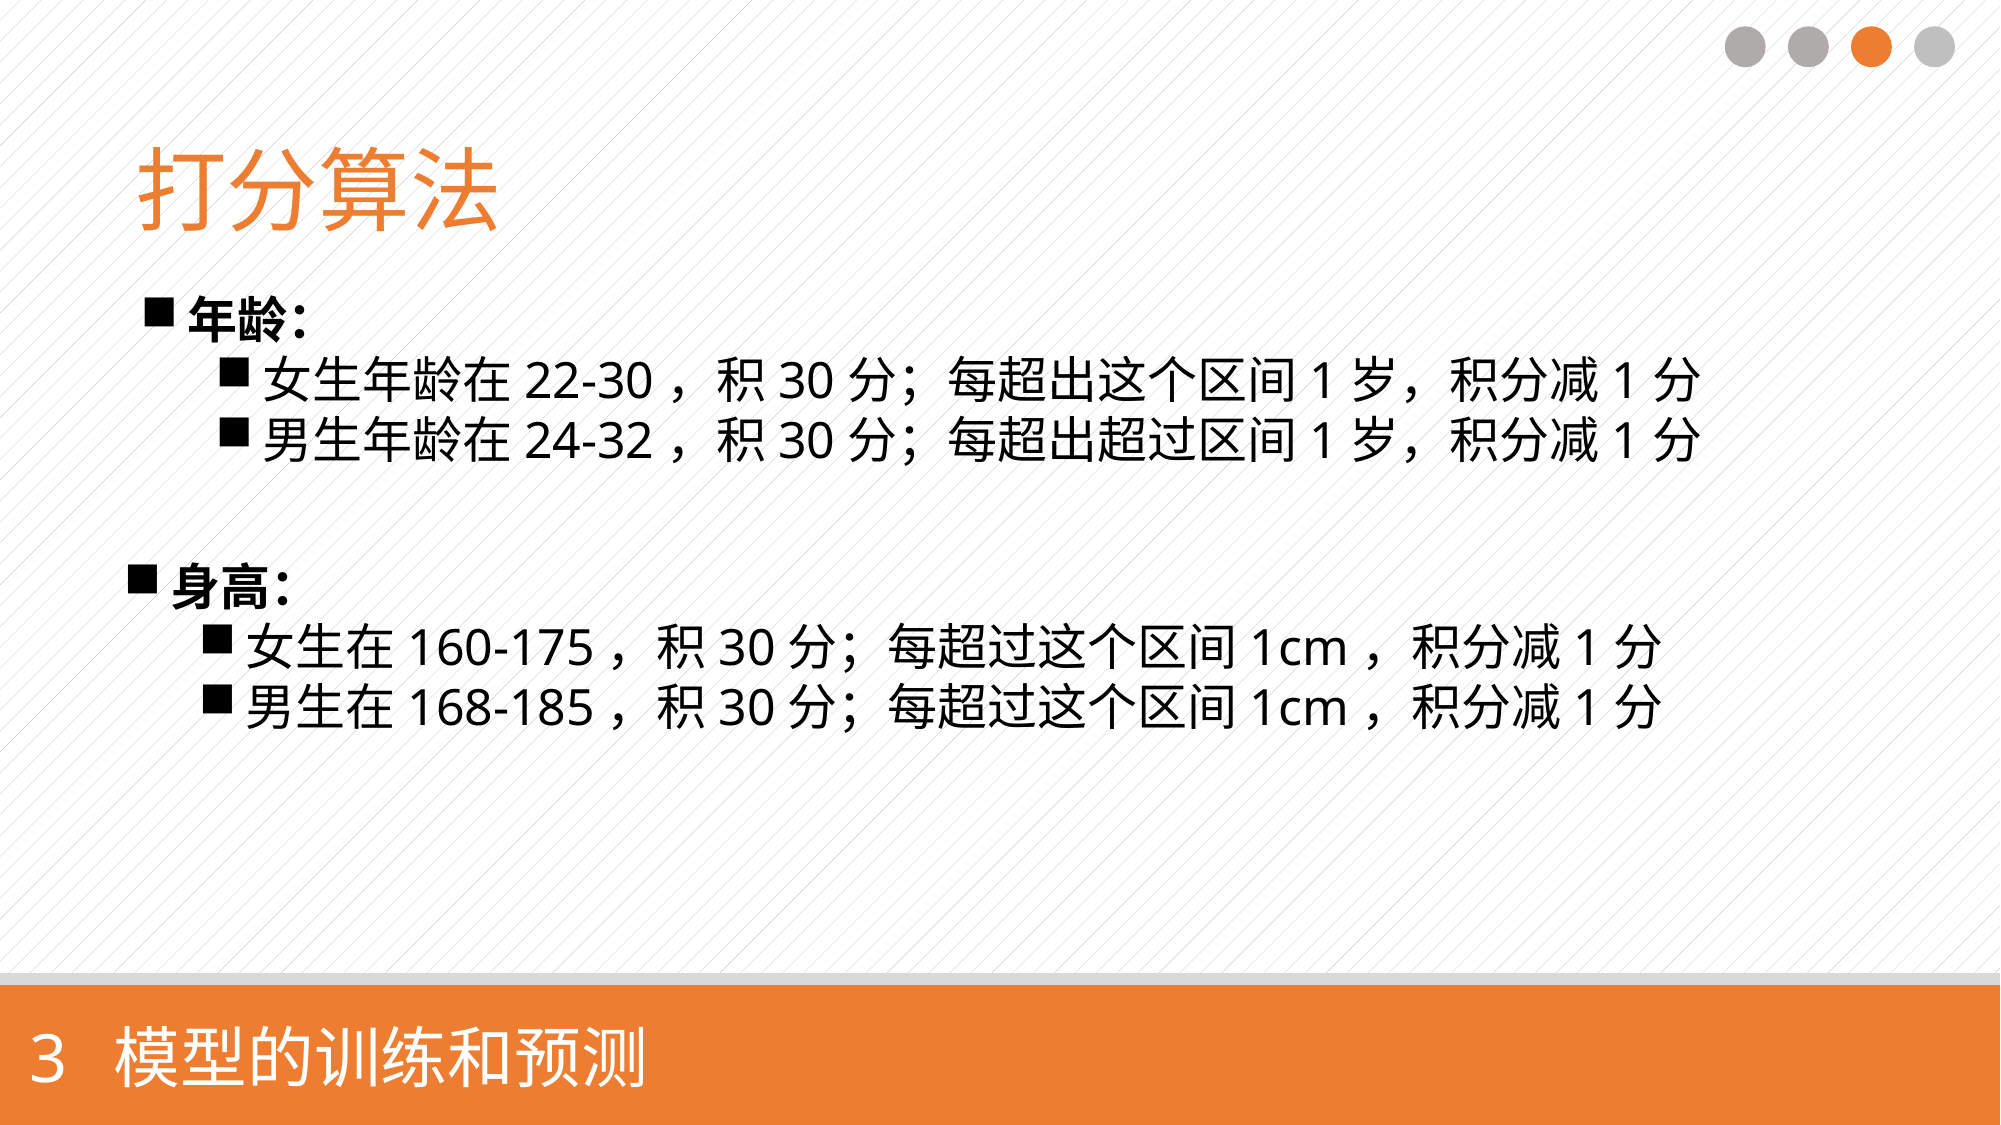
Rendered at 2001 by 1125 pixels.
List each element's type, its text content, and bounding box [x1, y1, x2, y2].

text_box [1849, 25, 1893, 69]
text_box [1913, 25, 1957, 69]
text_box 年龄： 女生年龄在22-30，积30分；每超出这个区间1岁，积分减1分 男生年龄在24-32，积30分；每超出超过区间1岁，积分减1分 [125, 281, 1809, 477]
text_box [0, 978, 2000, 1125]
text_box 3 模型的训练和预测 [14, 1008, 663, 1104]
text_box [1786, 25, 1830, 69]
text_box 身高： 女生在160-175，积30分；每超过这个区间1cm，积分减1分 男生在168-185，积30分；每超过这个区间1cm，积分减1分 [109, 547, 1792, 743]
text_box 打分算法 [120, 125, 518, 250]
text_box [1723, 25, 1767, 69]
